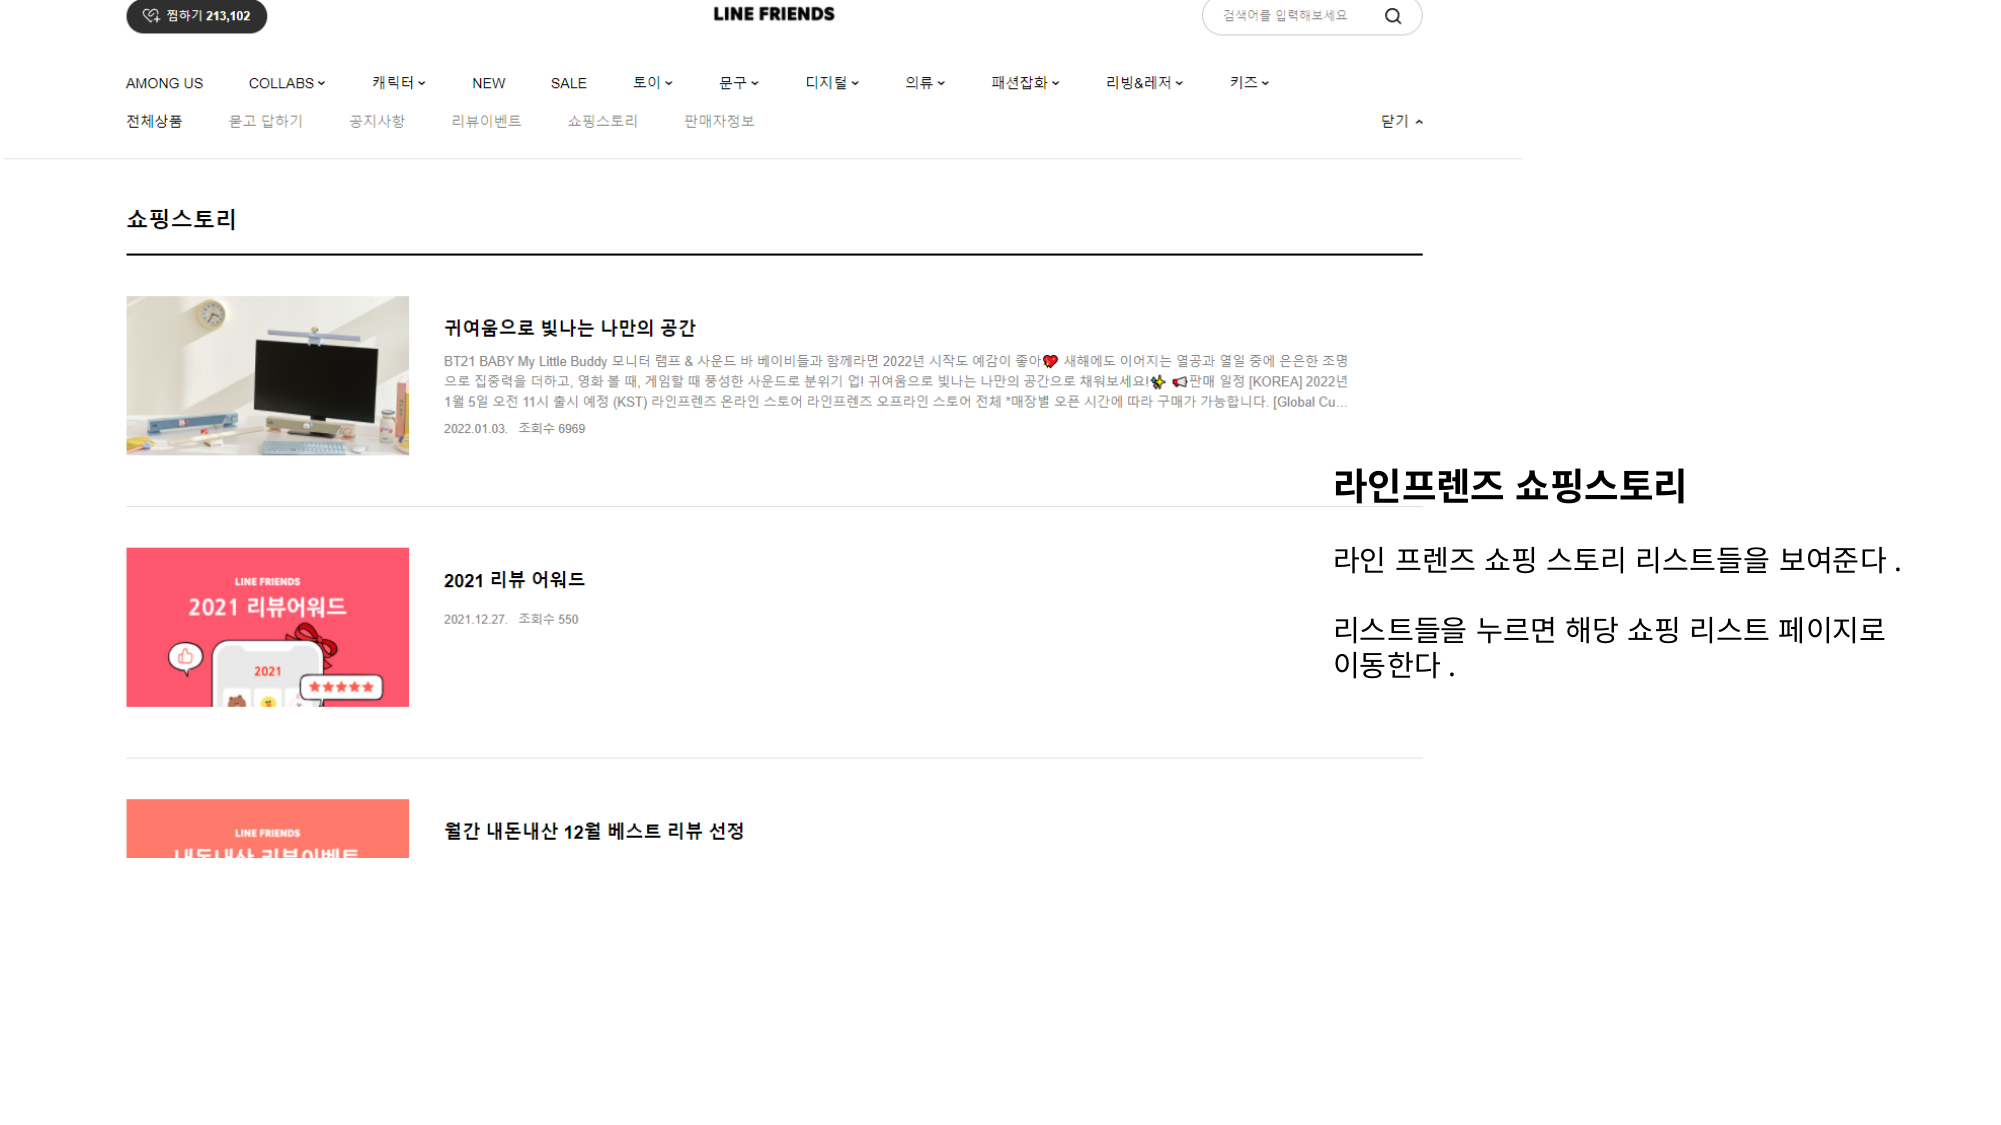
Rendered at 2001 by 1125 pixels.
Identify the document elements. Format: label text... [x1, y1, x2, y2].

picture [4, 0, 1522, 858]
text_box 라인프렌즈 쇼핑스토리 라인 프렌즈 쇼핑 스토리 리스트들을 보여준다. 리스트들을 누르면 해당 쇼핑 리스트 페이지로 이동한다. [1522, 455, 1917, 690]
